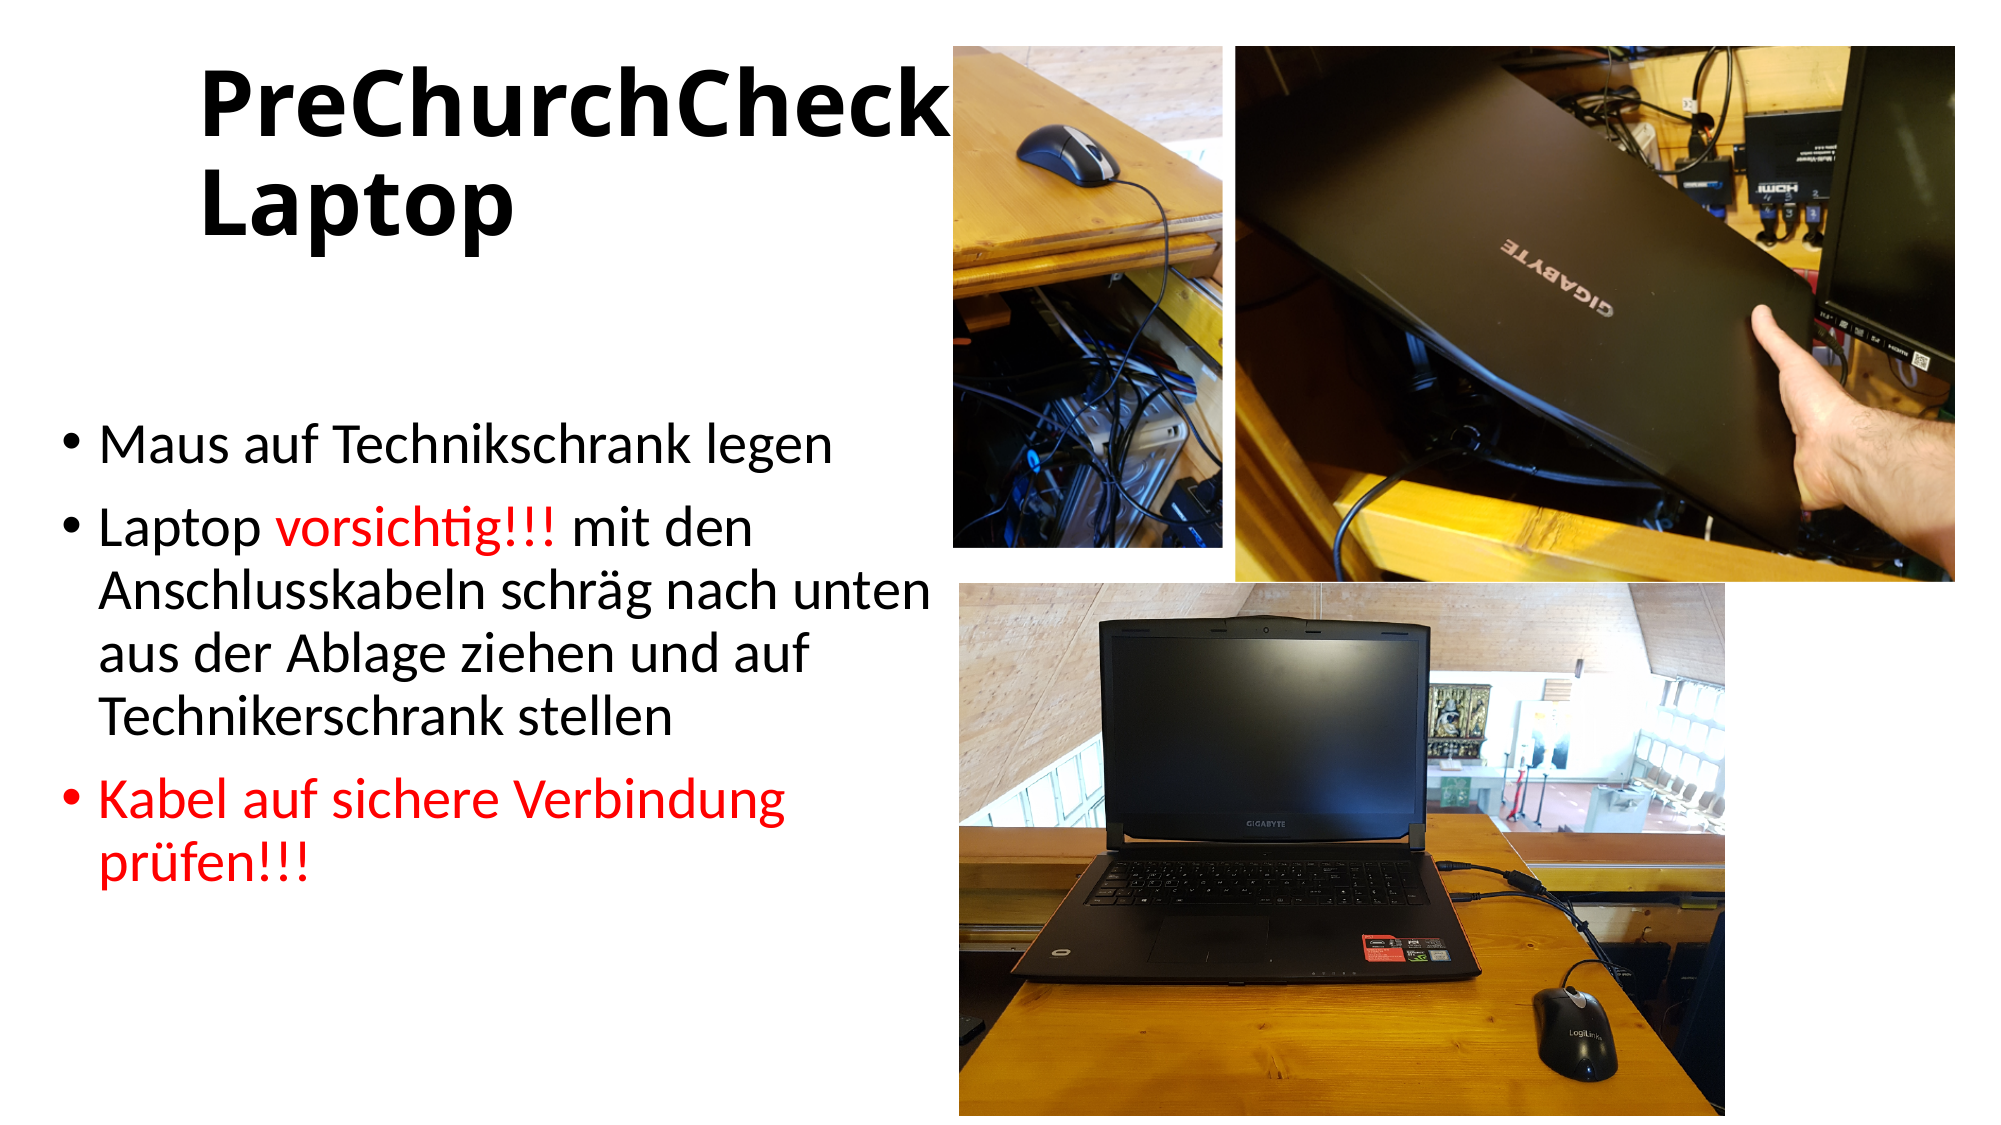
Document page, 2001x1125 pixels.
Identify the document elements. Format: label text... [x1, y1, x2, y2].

picture [953, 46, 1955, 1116]
list Maus auf Technikschrank legen Laptop vorsichtig!!! mit den Anschlusskabeln schräg nach unten aus der Ablage ziehen und auf Technikerschrank stellen Kabel auf sichere Verbindung prüfen!!! [46, 405, 959, 966]
title PreChurchCheck 00 Laptop [182, 47, 953, 265]
